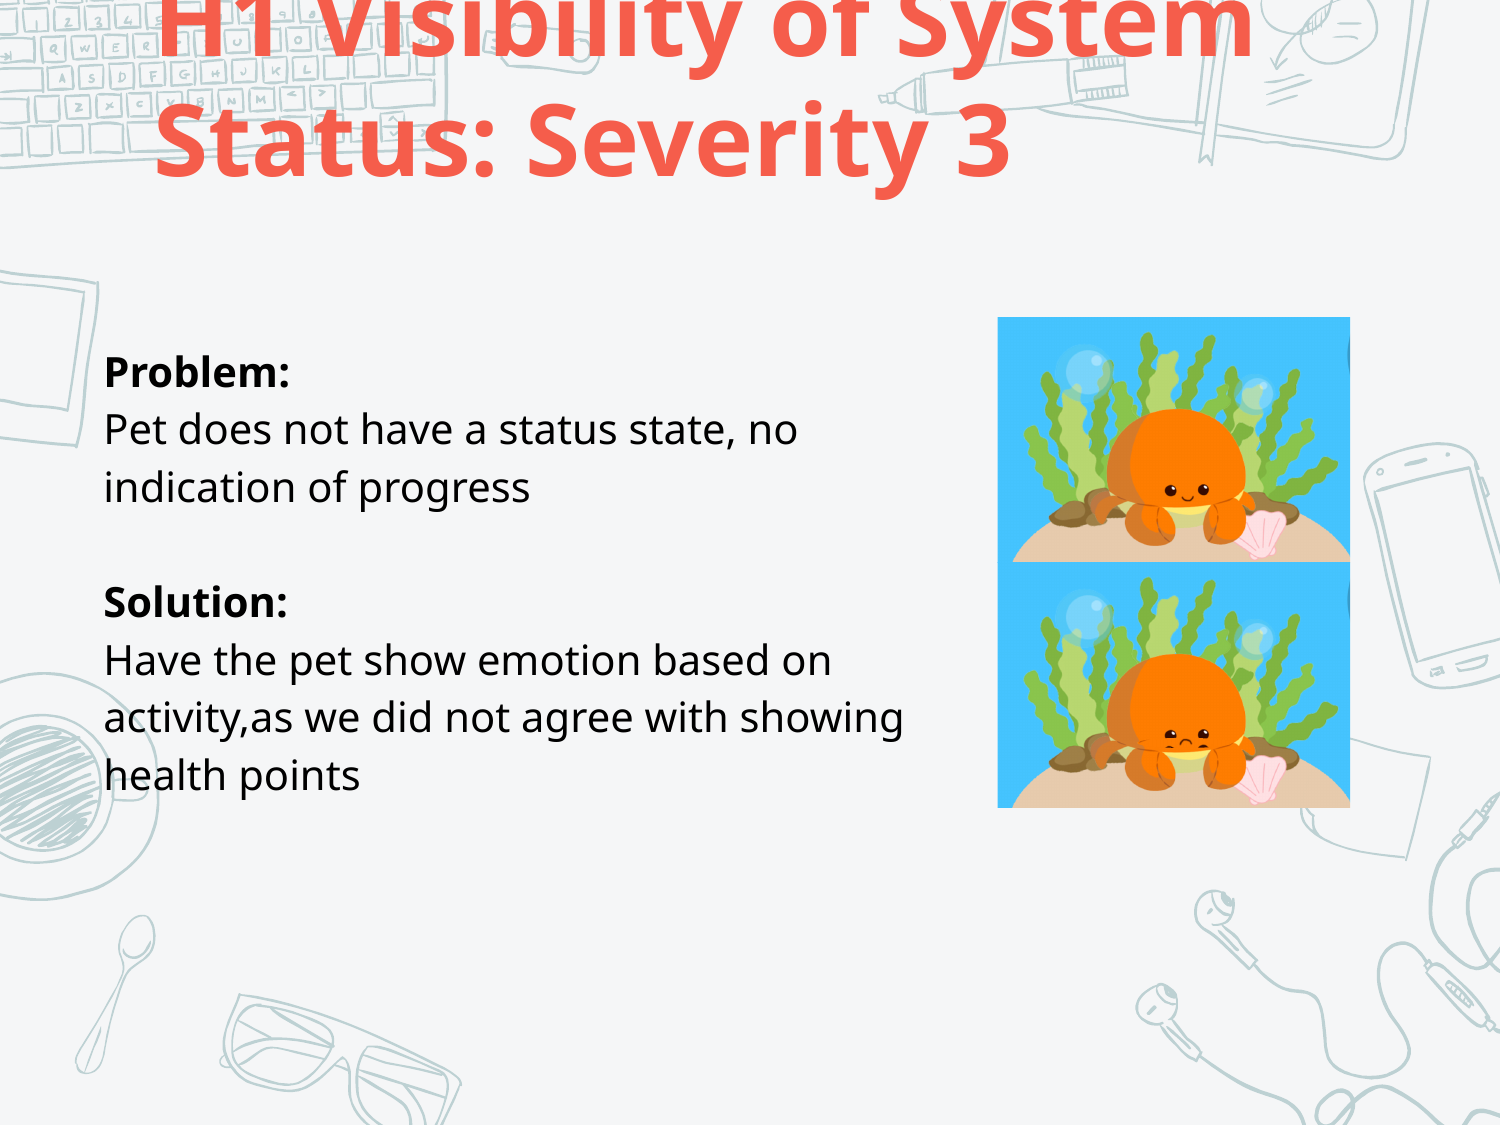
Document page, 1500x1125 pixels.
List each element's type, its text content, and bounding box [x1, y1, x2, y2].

picture [997, 317, 1351, 808]
text_box Problem: Pet does not have a status state, no indication of progress Solution: Have the pet show emotion based on activity,as we did not agree with showing health points [88, 175, 924, 1012]
title H1 Visibility of System Status: Severity 3 [138, 72, 1370, 212]
